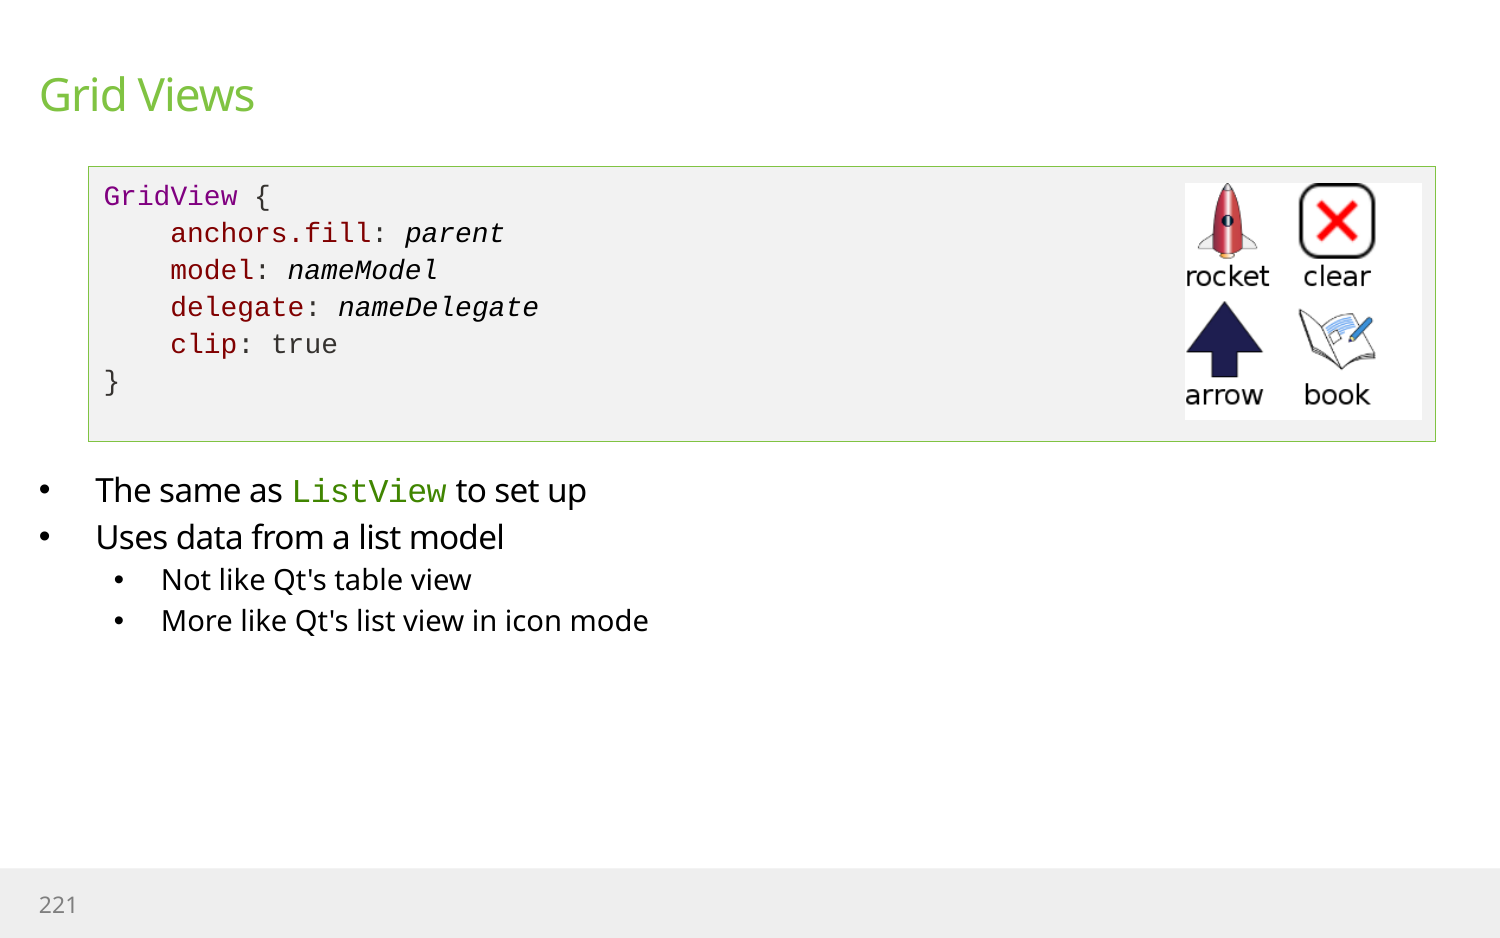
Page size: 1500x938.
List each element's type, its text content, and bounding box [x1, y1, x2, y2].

picture [1184, 182, 1422, 420]
list The same as ListView to set up Uses data from a list model Not like Qt's table view More like Qt's list view in icon mode [39, 469, 1272, 650]
title Grid Views [39, 66, 1052, 196]
text_box GridView { anchors.fill: parent model: nameModel delegate: nameDelegate clip: true } [88, 166, 1436, 442]
slide_number 221 [39, 892, 410, 921]
